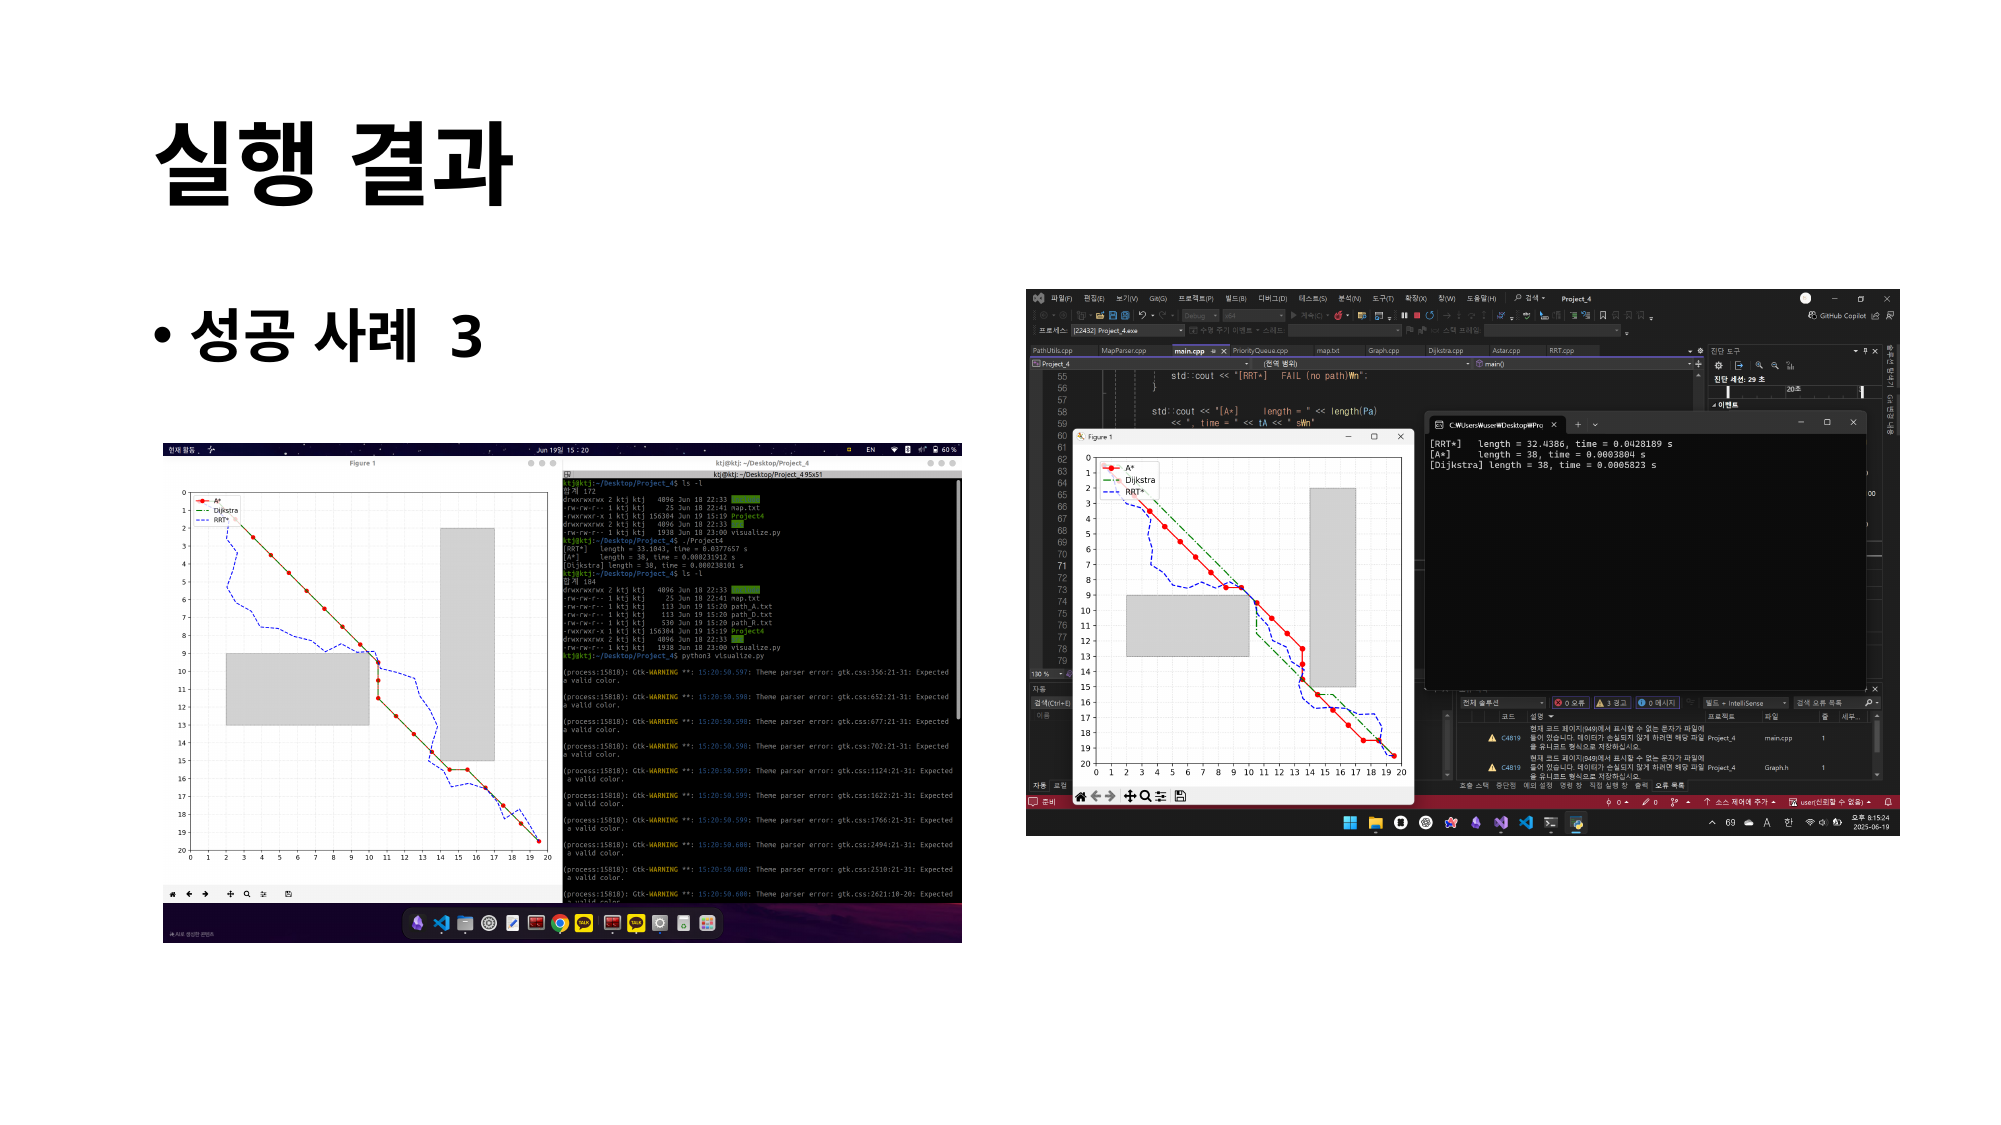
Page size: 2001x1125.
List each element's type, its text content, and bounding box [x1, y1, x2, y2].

list 성공 사례 3 [137, 299, 988, 1014]
picture [162, 443, 962, 943]
title 실행 결과 [137, 59, 1863, 278]
picture [1026, 289, 1901, 836]
